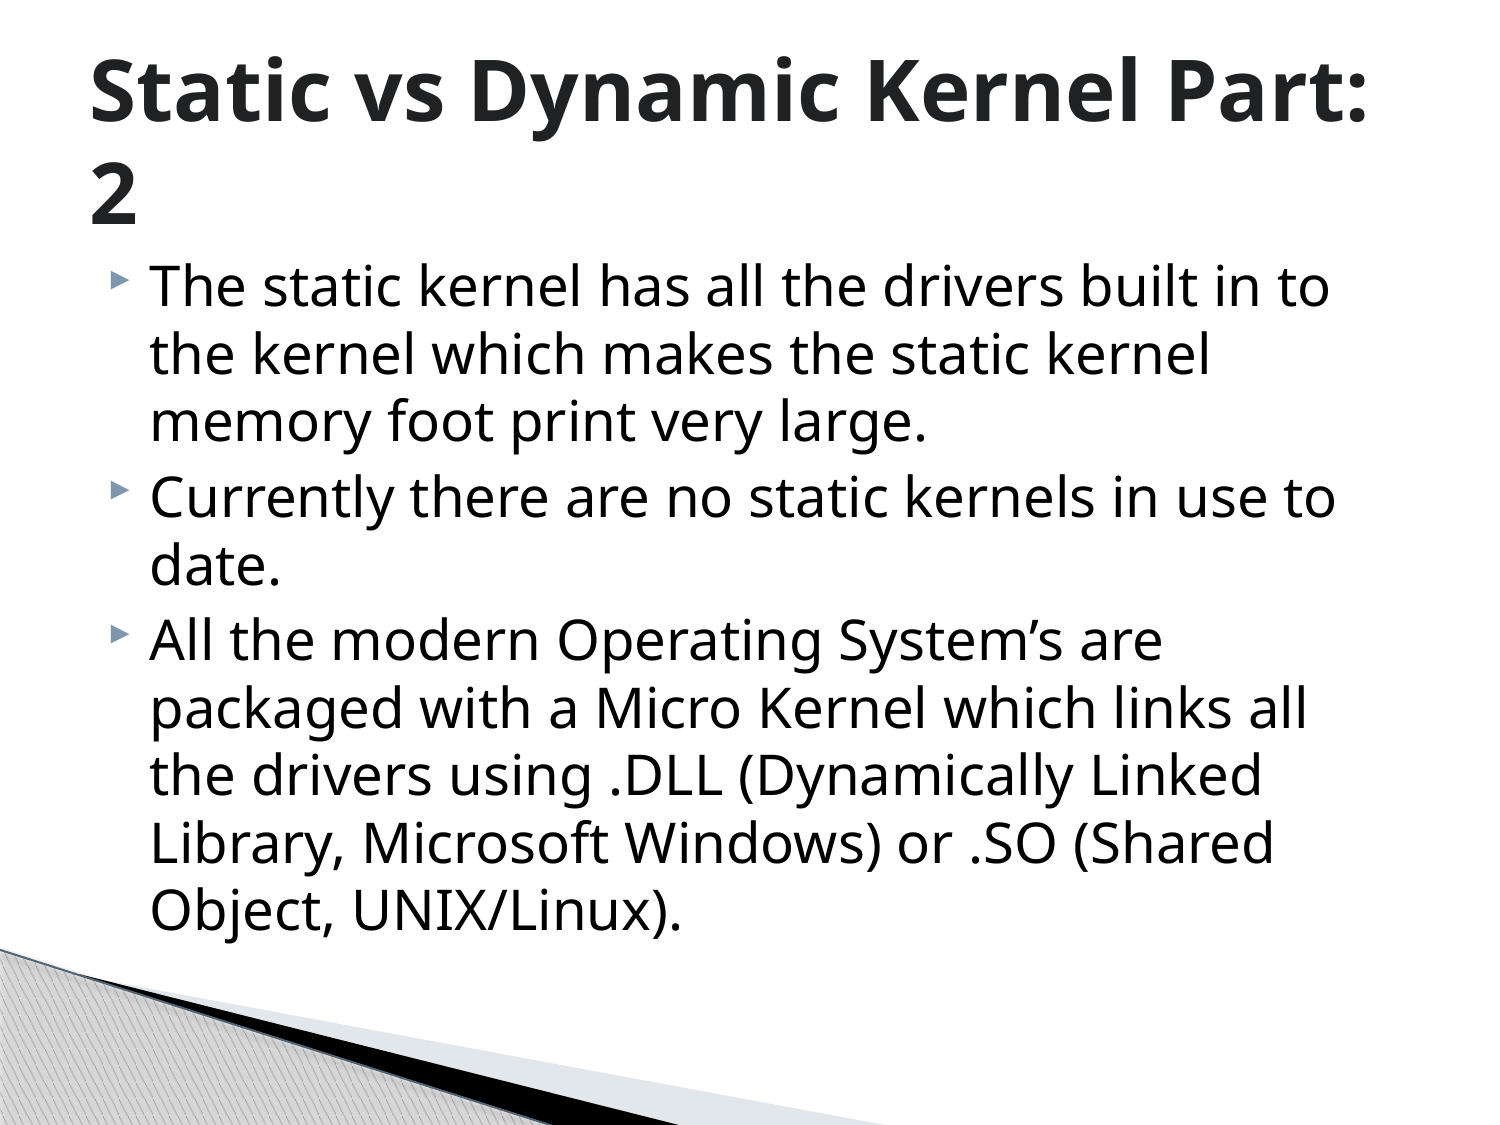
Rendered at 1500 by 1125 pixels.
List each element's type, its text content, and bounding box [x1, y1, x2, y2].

list The static kernel has all the drivers built in to the kernel which makes the static kernel memory foot print very large. Currently there are no static kernels in use to date. All the modern Operating System’s are packaged with a Micro Kernel which links all the drivers using .DLL (Dynamically Linked Library, Microsoft Windows) or .SO (Shared Object, UNIX/Linux). [75, 243, 1425, 986]
title Static vs Dynamic Kernel Part: 2 [75, 45, 1425, 233]
